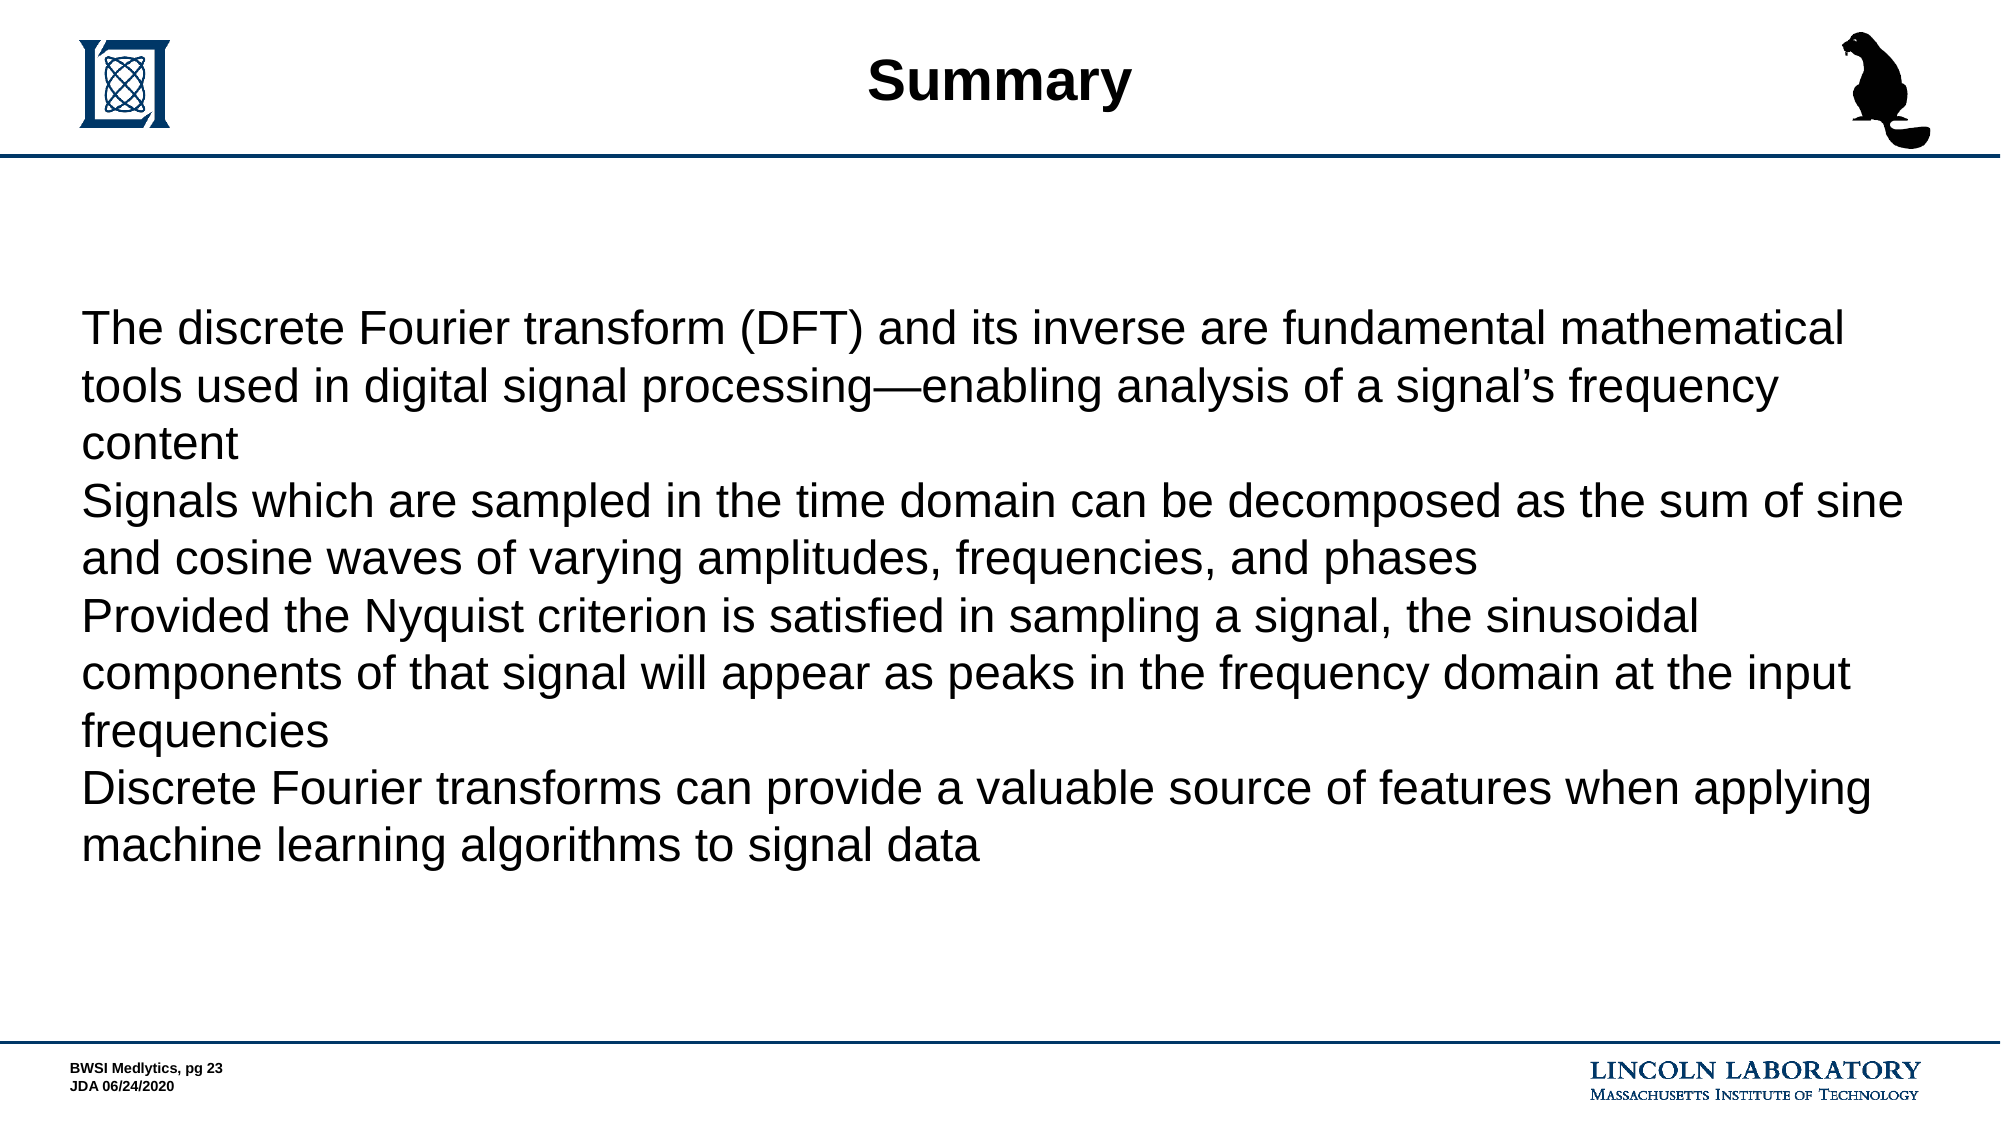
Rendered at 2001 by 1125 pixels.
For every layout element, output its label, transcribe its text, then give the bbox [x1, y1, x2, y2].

picture [1588, 1061, 1921, 1100]
picture [1830, 20, 1942, 156]
picture [79, 40, 170, 128]
title Summary [205, 16, 1795, 151]
list The discrete Fourier transform (DFT) and its inverse are fundamental mathematical tools used in digital signal processing—enabling analysis of a signal’s frequency content Signals which are sampled in the time domain can be decomposed as the sum of sine and cosine waves of varying amplitudes, frequencies, and phases Provided the Nyquist criterion is satisfied in sampling a signal, the sinusoidal components of that signal will appear as peaks in the frequency domain at the input frequencies Discrete Fourier transforms can provide a valuable source of features when applying machine learning algorithms to signal data [66, 289, 1934, 866]
